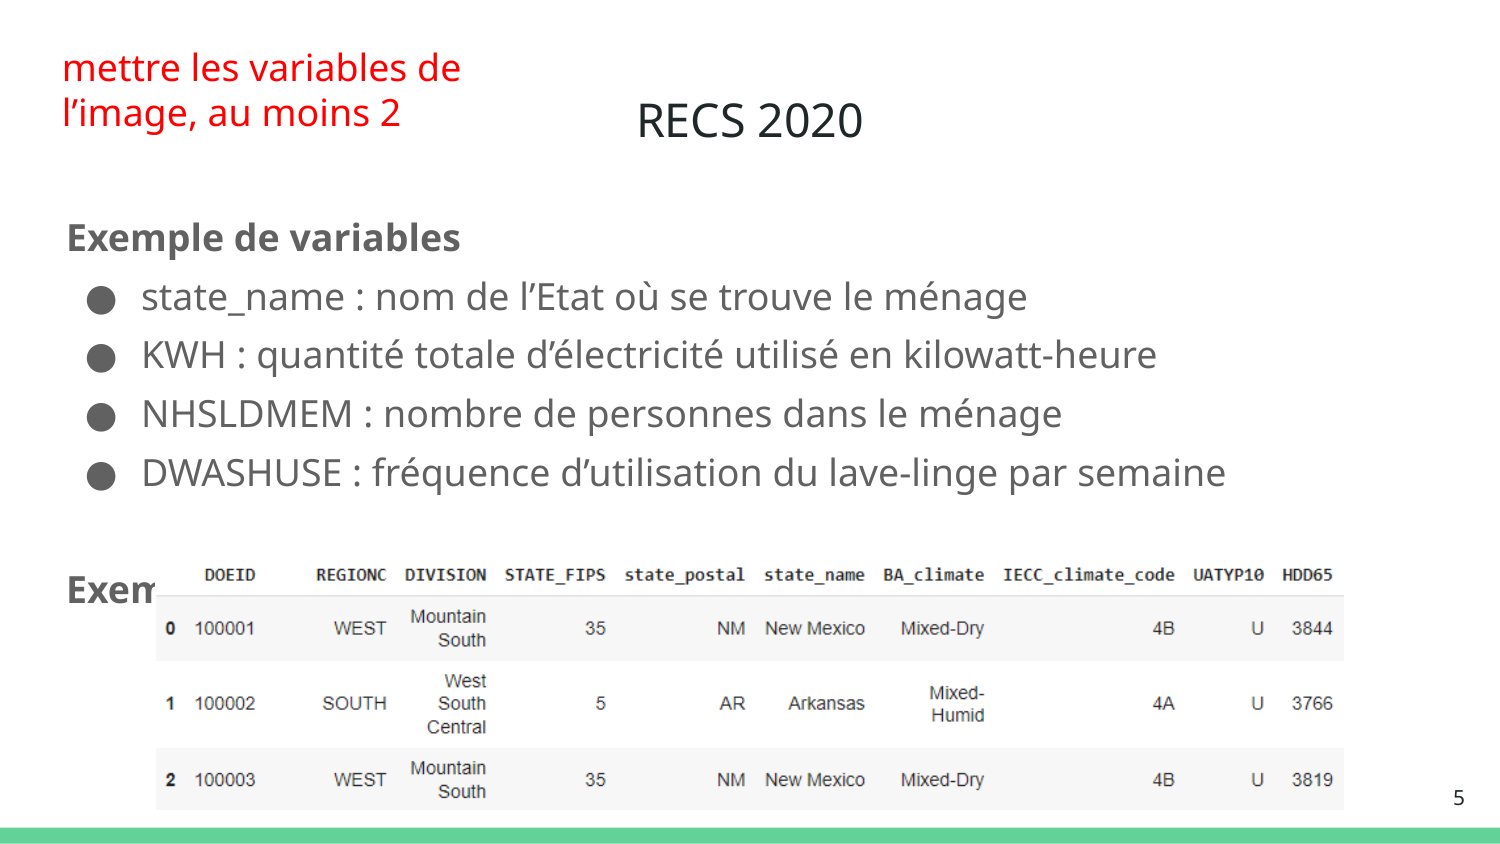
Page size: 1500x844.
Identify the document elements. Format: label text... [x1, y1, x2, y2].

list Exemple de variables state_name : nom de l’Etat où se trouve le ménage KWH : quantité totale d’électricité utilisé en kilowatt-heure NHSLDMEM : nombre de personnes dans le ménage DWASHUSE : fréquence d’utilisation du lave-linge par semaine Exemple de données [51, 189, 1449, 750]
slide_number ‹#› [1389, 764, 1480, 830]
picture [155, 564, 1345, 810]
title RECS 2020 [51, 72, 1449, 167]
text_box mettre les variables de l’image, au moins 2 [46, 28, 537, 141]
